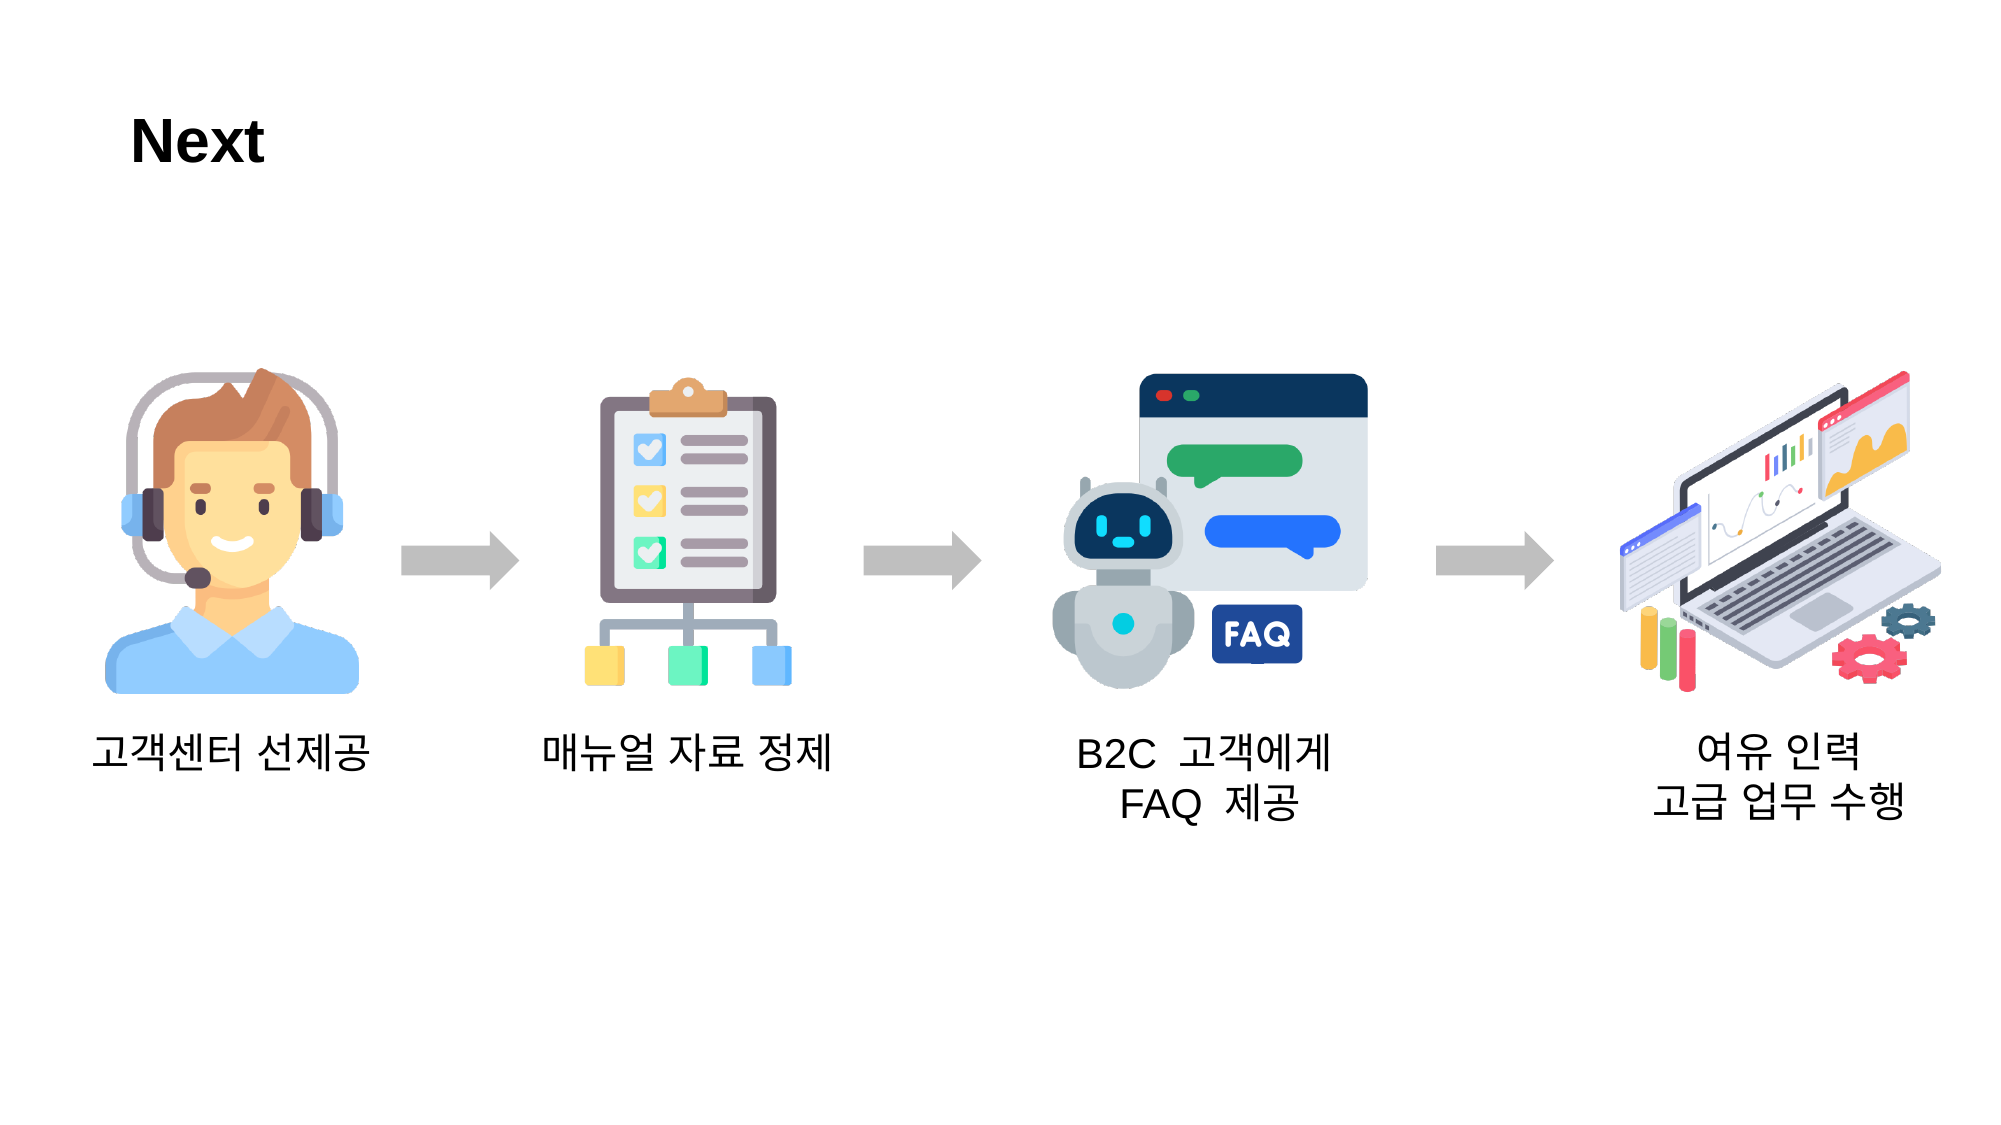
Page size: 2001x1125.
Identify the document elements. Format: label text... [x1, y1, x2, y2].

picture [69, 368, 395, 694]
picture [1617, 368, 1943, 694]
text_box [1435, 528, 1556, 593]
text_box Next [115, 77, 1179, 183]
text_box B2C 고객에게 FAQ 제공 [1003, 719, 1417, 835]
text_box [400, 528, 521, 593]
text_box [1047, 368, 1373, 694]
text_box [862, 528, 984, 593]
text_box 고객센터 선제공 [24, 719, 439, 785]
picture [525, 368, 851, 694]
text_box 매뉴얼 자료 정제 [481, 719, 895, 785]
text_box 여유 인력 고급 업무 수행 [1573, 718, 1987, 834]
